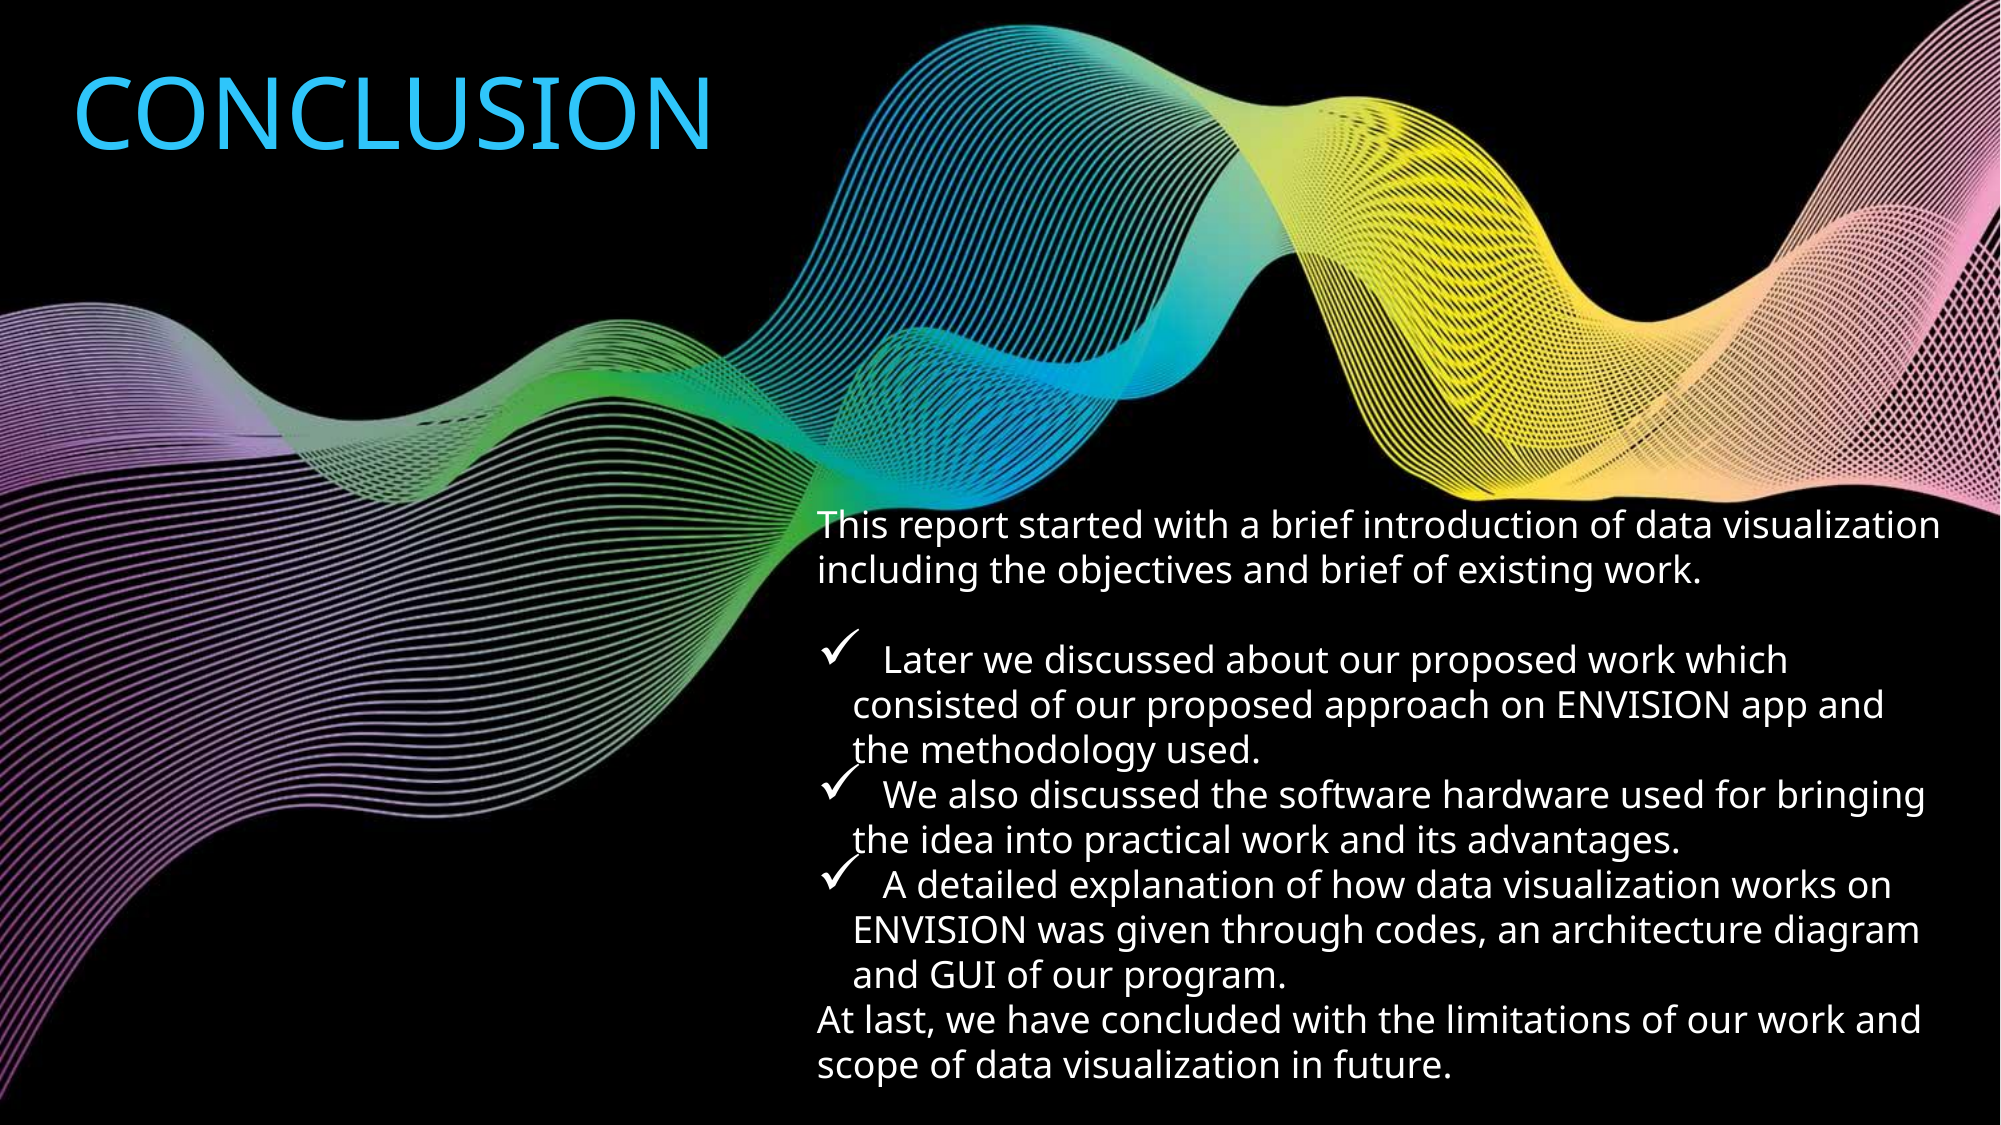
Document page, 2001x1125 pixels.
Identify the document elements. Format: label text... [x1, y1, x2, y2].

text_box This report started with a brief introduction of data visualization including the objectives and brief of existing work. Later we discussed about our proposed work which consisted of our proposed approach on ENVISION app and the methodology used. We also discussed the software hardware used for bringing the idea into practical work and its advantages. A detailed explanation of how data visualization works on ENVISION was given through codes, an architecture diagram and GUI of our program. At last, we have concluded with the limitations of our work and scope of data visualization in future. [802, 494, 1966, 1094]
picture [0, 0, 2001, 1125]
text_box CONCLUSION [56, 42, 888, 178]
